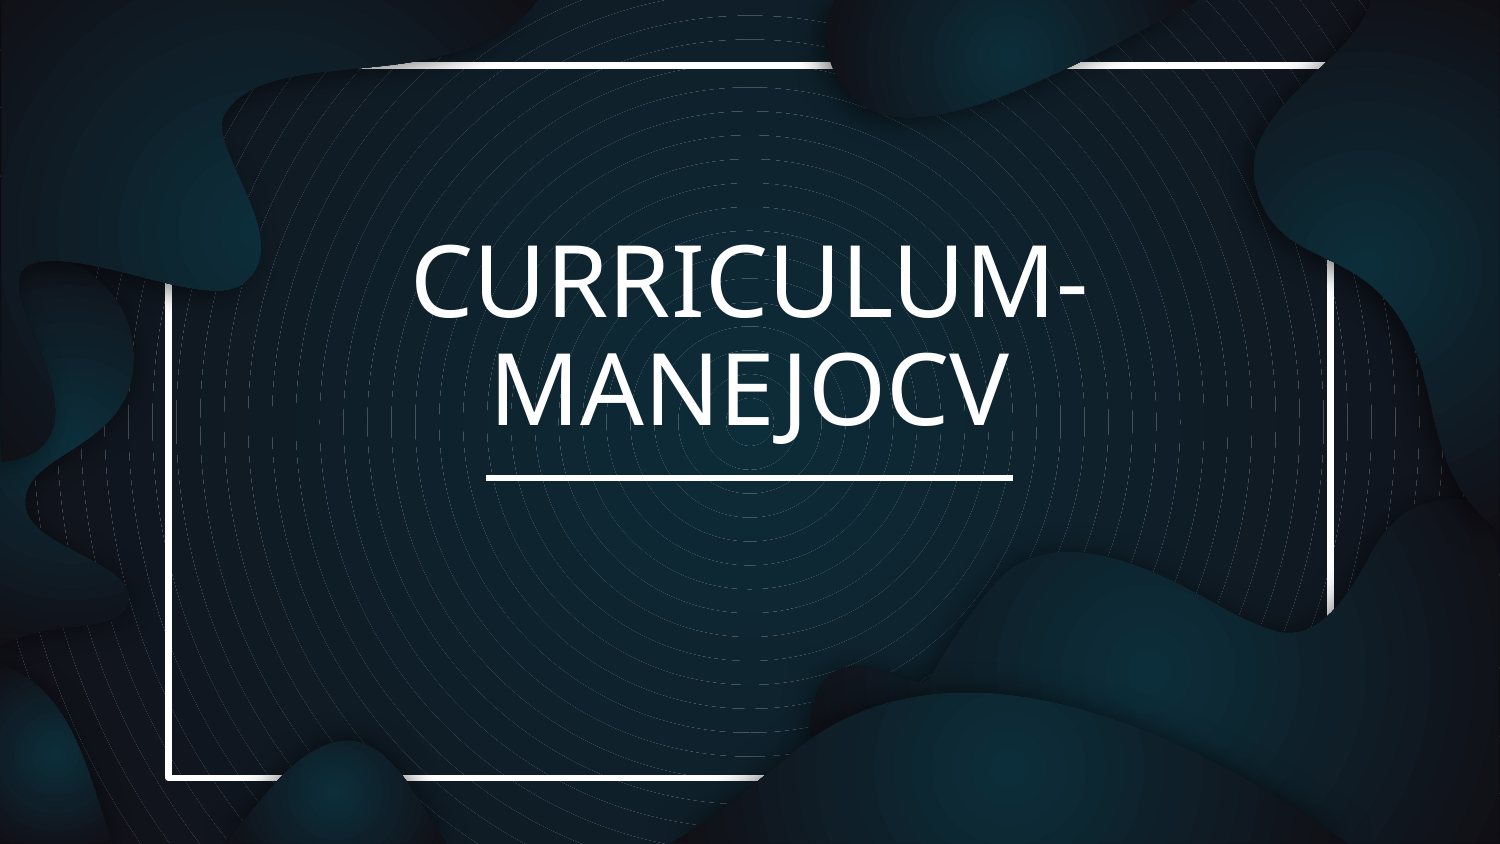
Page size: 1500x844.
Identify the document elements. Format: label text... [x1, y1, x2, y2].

title CURRICULUM-MANEJOCV [280, 248, 1220, 453]
